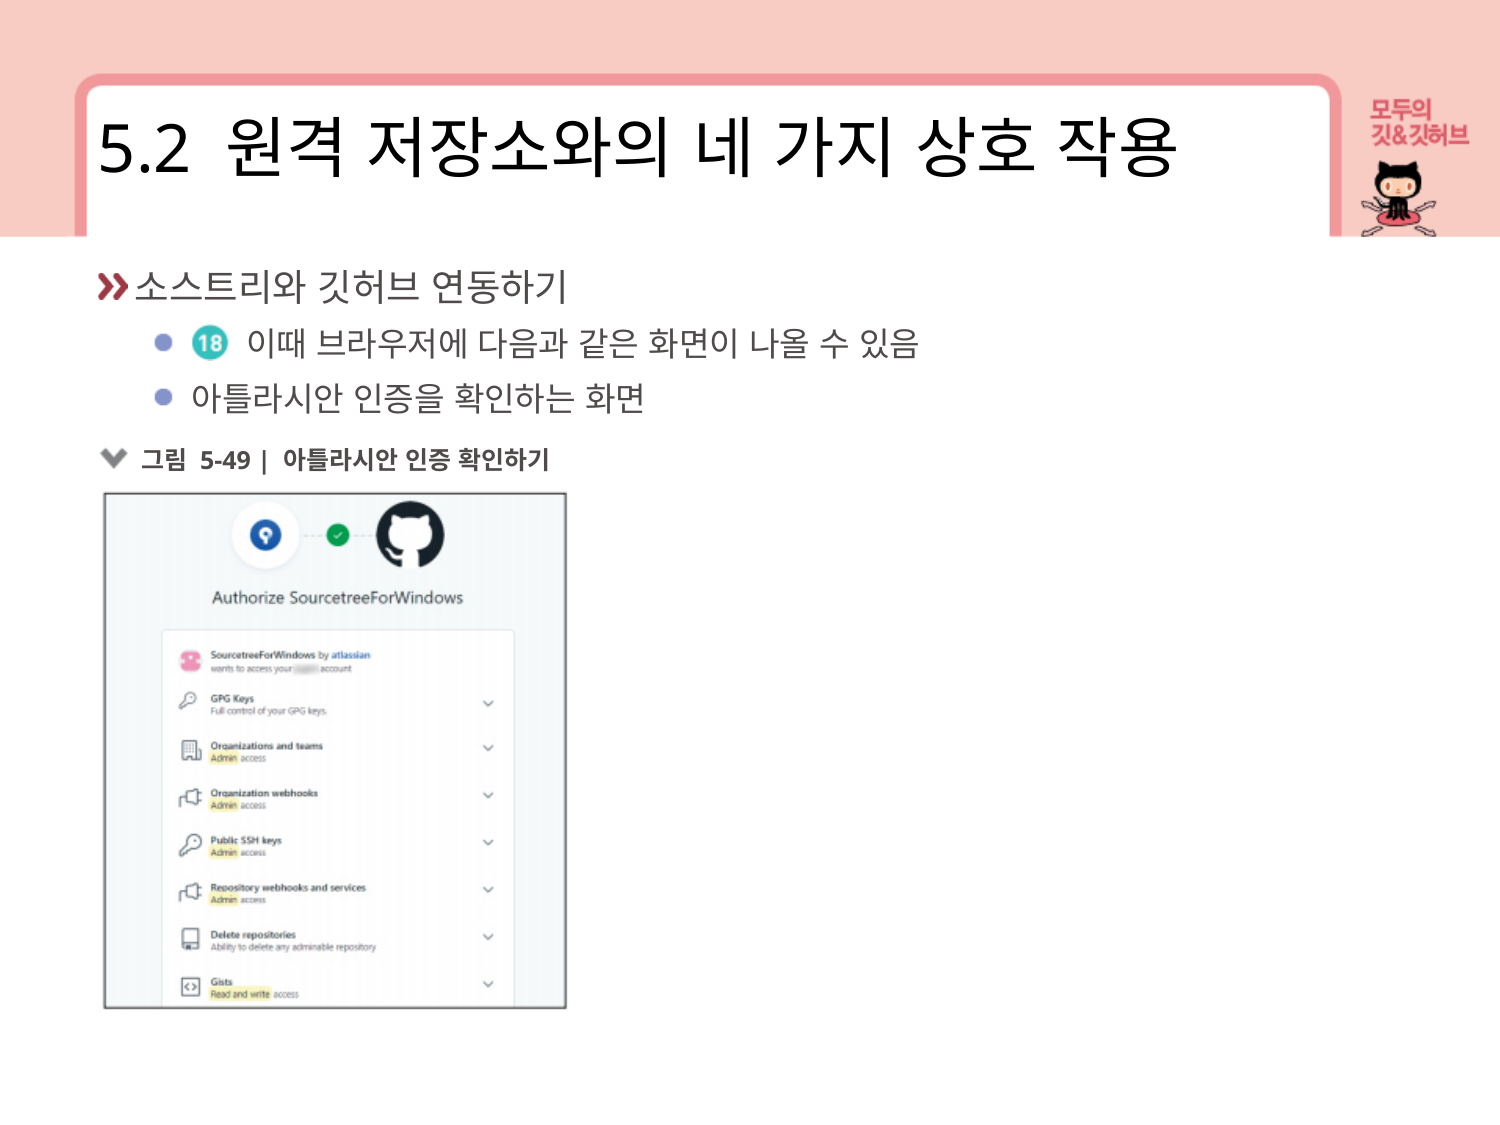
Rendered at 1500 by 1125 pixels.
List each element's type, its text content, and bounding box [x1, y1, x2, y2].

text_box 5.2 원격 저장소와의 네 가지 상호 작용 [82, 61, 1413, 193]
text_box 소스트리와 깃허브 연동하기 이때 브라우저에 다음과 같은 화면이 나올 수 있음 아틀라시안 인증을 확인하는 화면 [82, 252, 1413, 1067]
picture [0, 0, 1500, 1125]
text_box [97, 433, 1374, 480]
